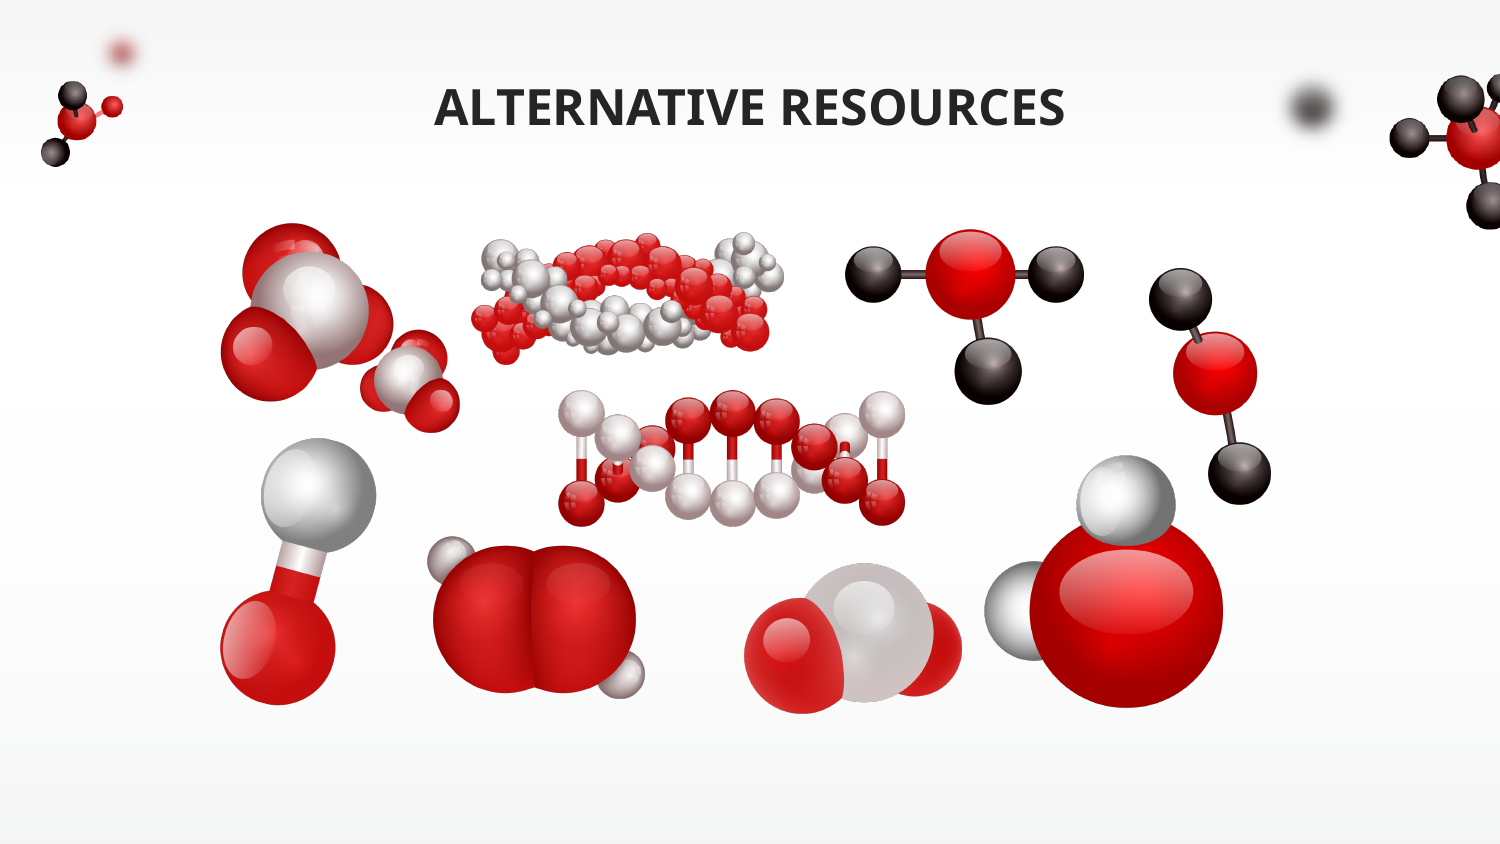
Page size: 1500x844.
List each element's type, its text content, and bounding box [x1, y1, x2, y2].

title ALTERNATIVE RESOURCES [357, 45, 1143, 151]
picture [0, 0, 1500, 844]
